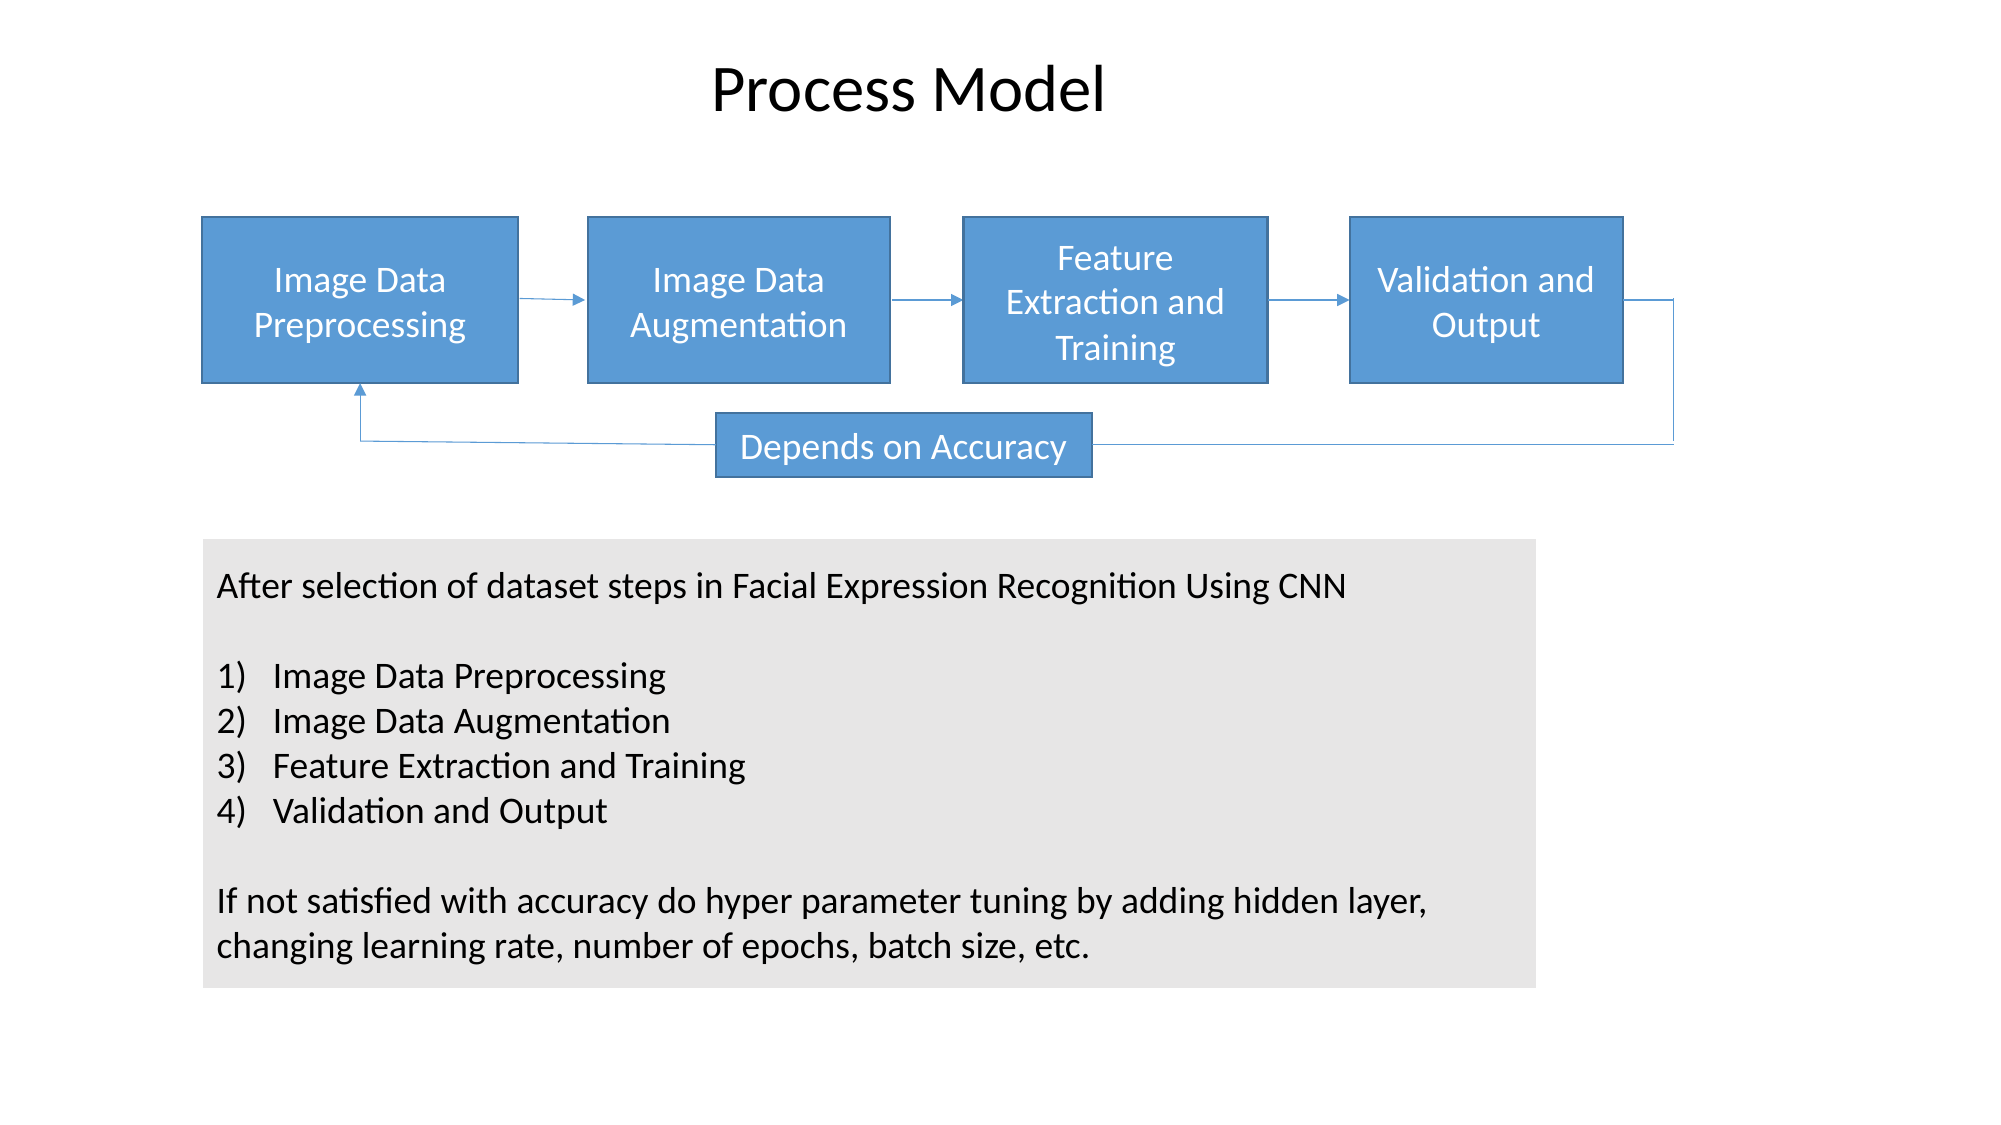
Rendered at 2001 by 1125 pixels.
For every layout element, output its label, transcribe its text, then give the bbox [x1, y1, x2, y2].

text_box Feature Extraction and Training [962, 216, 1269, 384]
text_box Validation and Output [1349, 216, 1624, 384]
text_box Image Data Augmentation [587, 216, 891, 384]
text_box Process Model [696, 37, 1123, 133]
text_box Image Data Preprocessing [201, 216, 519, 384]
text_box Depends on Accuracy [715, 412, 1093, 478]
text_box After selection of dataset steps in Facial Expression Recognition Using CNN Image Data Preprocessing Image Data Augmentation Feature Extraction and Training Validation and Output If not satisfied with accuracy do hyper parameter tuning by adding hidden layer, changing learning rate, number of epochs, batch size, etc. [201, 537, 1538, 990]
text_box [360, 441, 716, 445]
